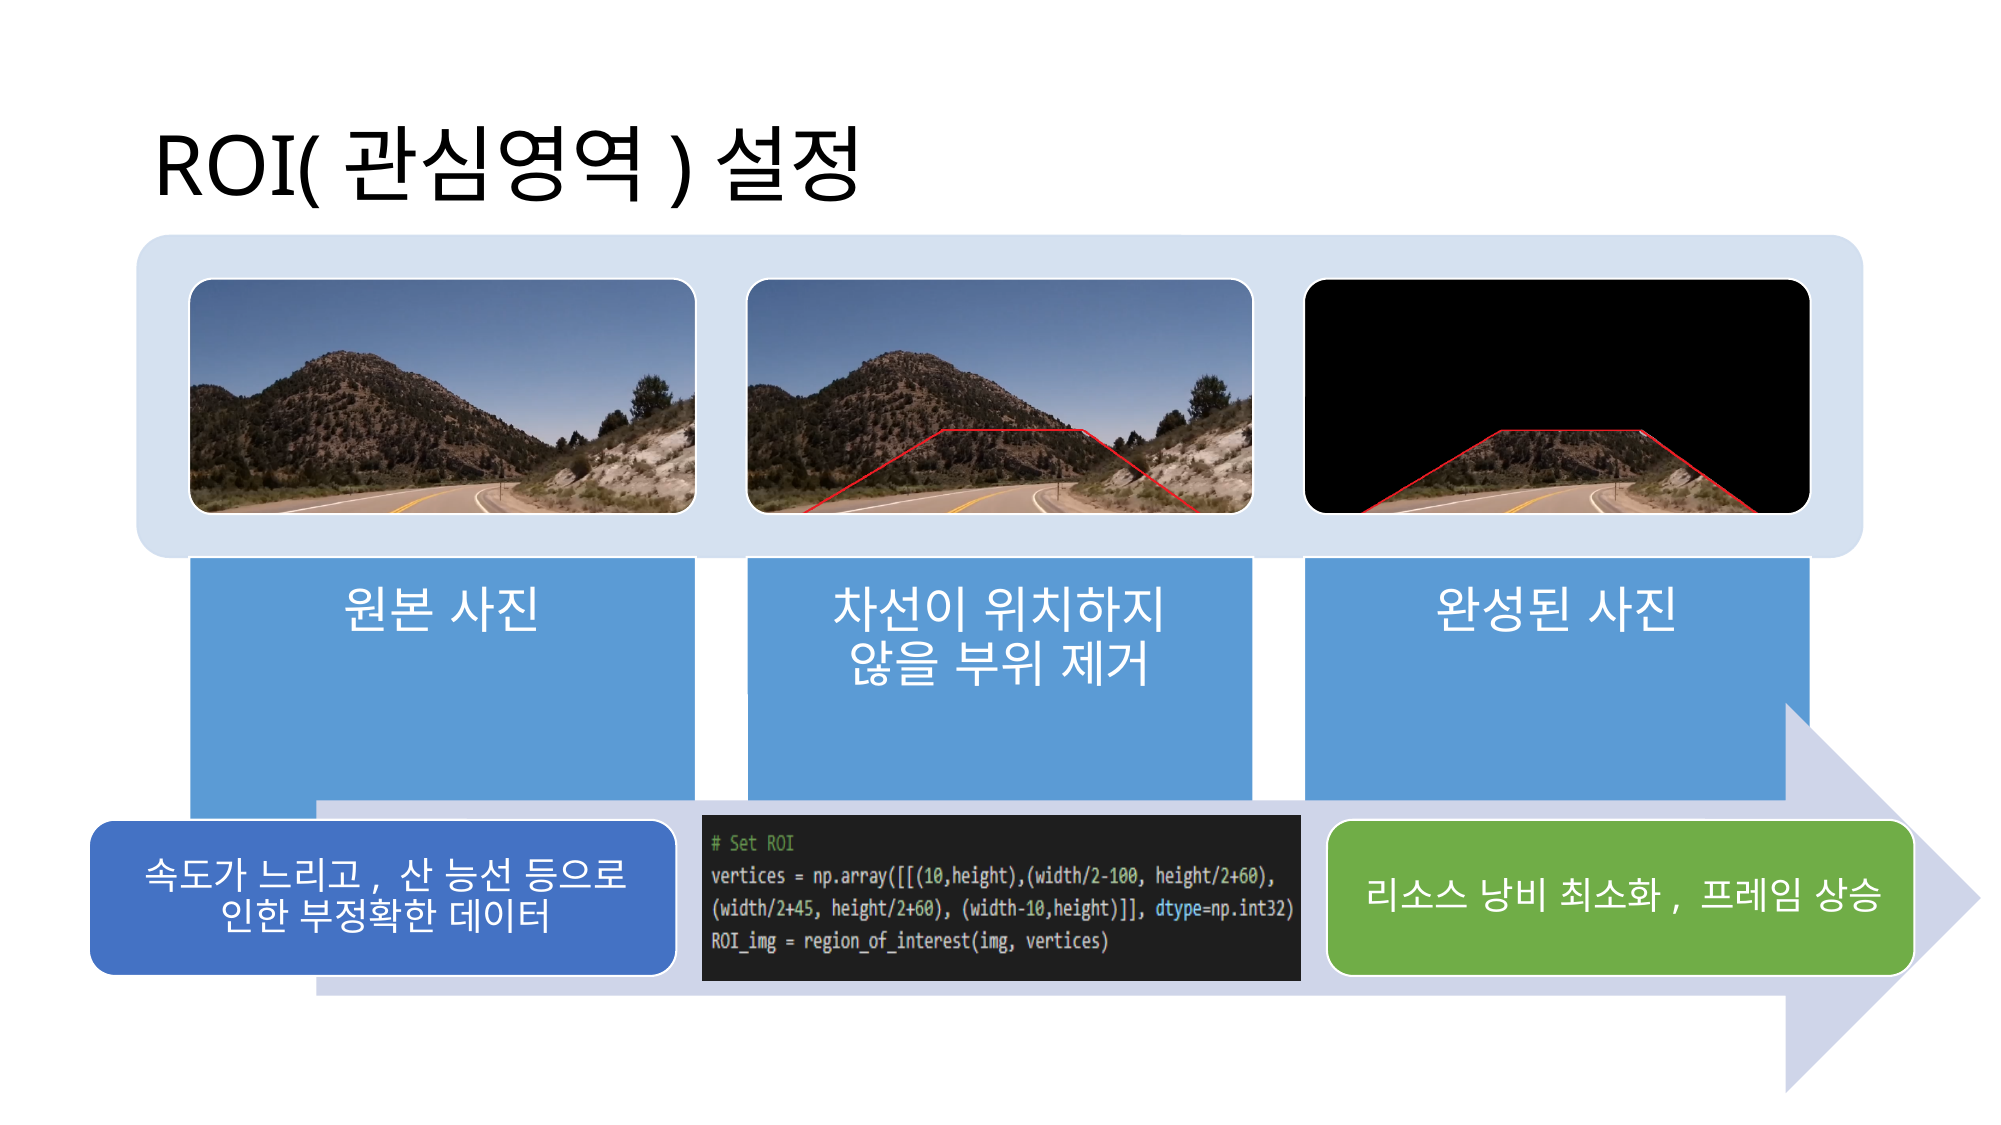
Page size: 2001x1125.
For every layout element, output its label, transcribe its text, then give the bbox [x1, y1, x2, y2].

picture [702, 815, 1301, 981]
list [137, 235, 1863, 702]
title ROI(관심영역)설정 [137, 59, 1863, 235]
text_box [22, 702, 1981, 1094]
